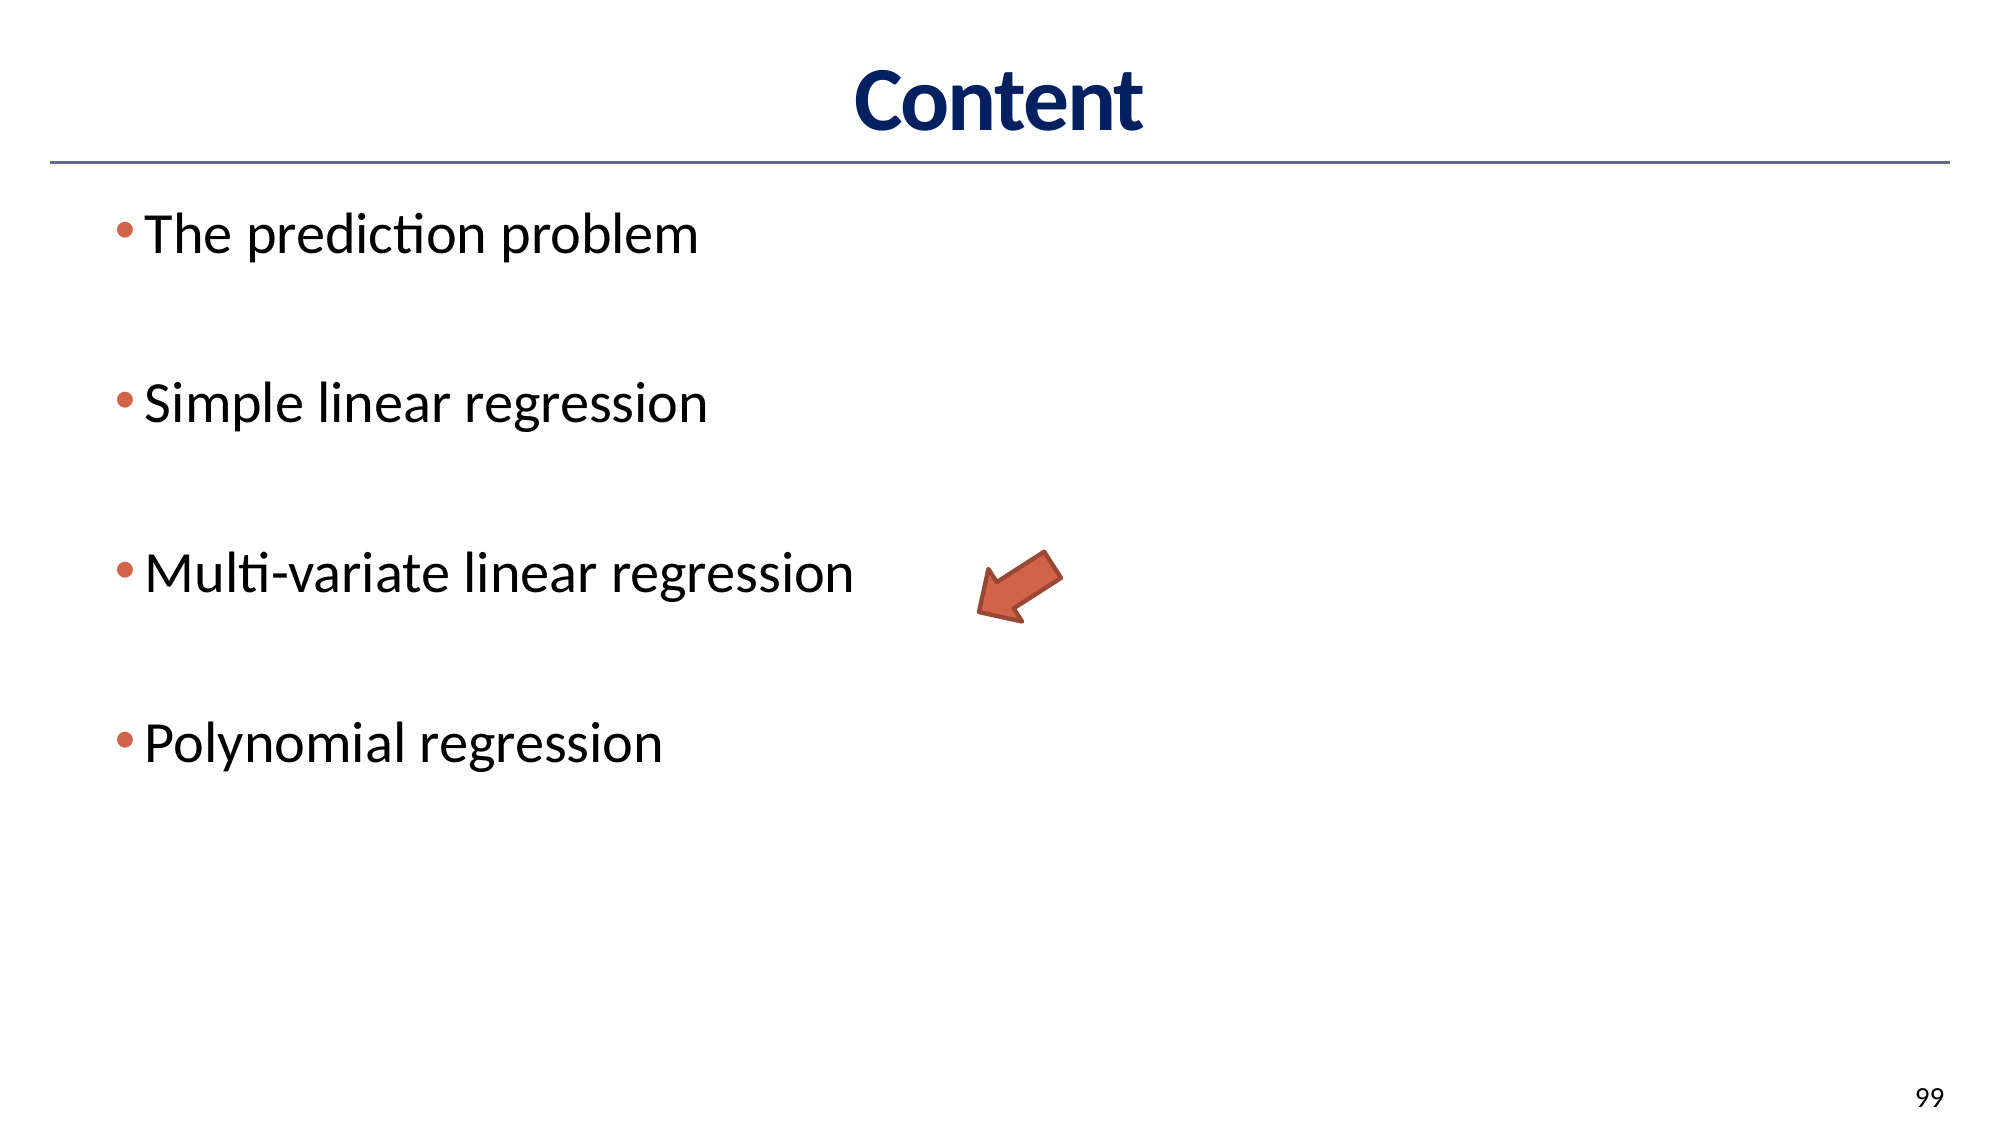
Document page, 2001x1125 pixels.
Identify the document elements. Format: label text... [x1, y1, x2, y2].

title Content [99, 24, 1900, 163]
list The prediction problem Simple linear regression Multi-variate linear regression Polynomial regression [99, 187, 1900, 1063]
slide_number 99 [1899, 1071, 2000, 1125]
text_box [978, 551, 1062, 622]
